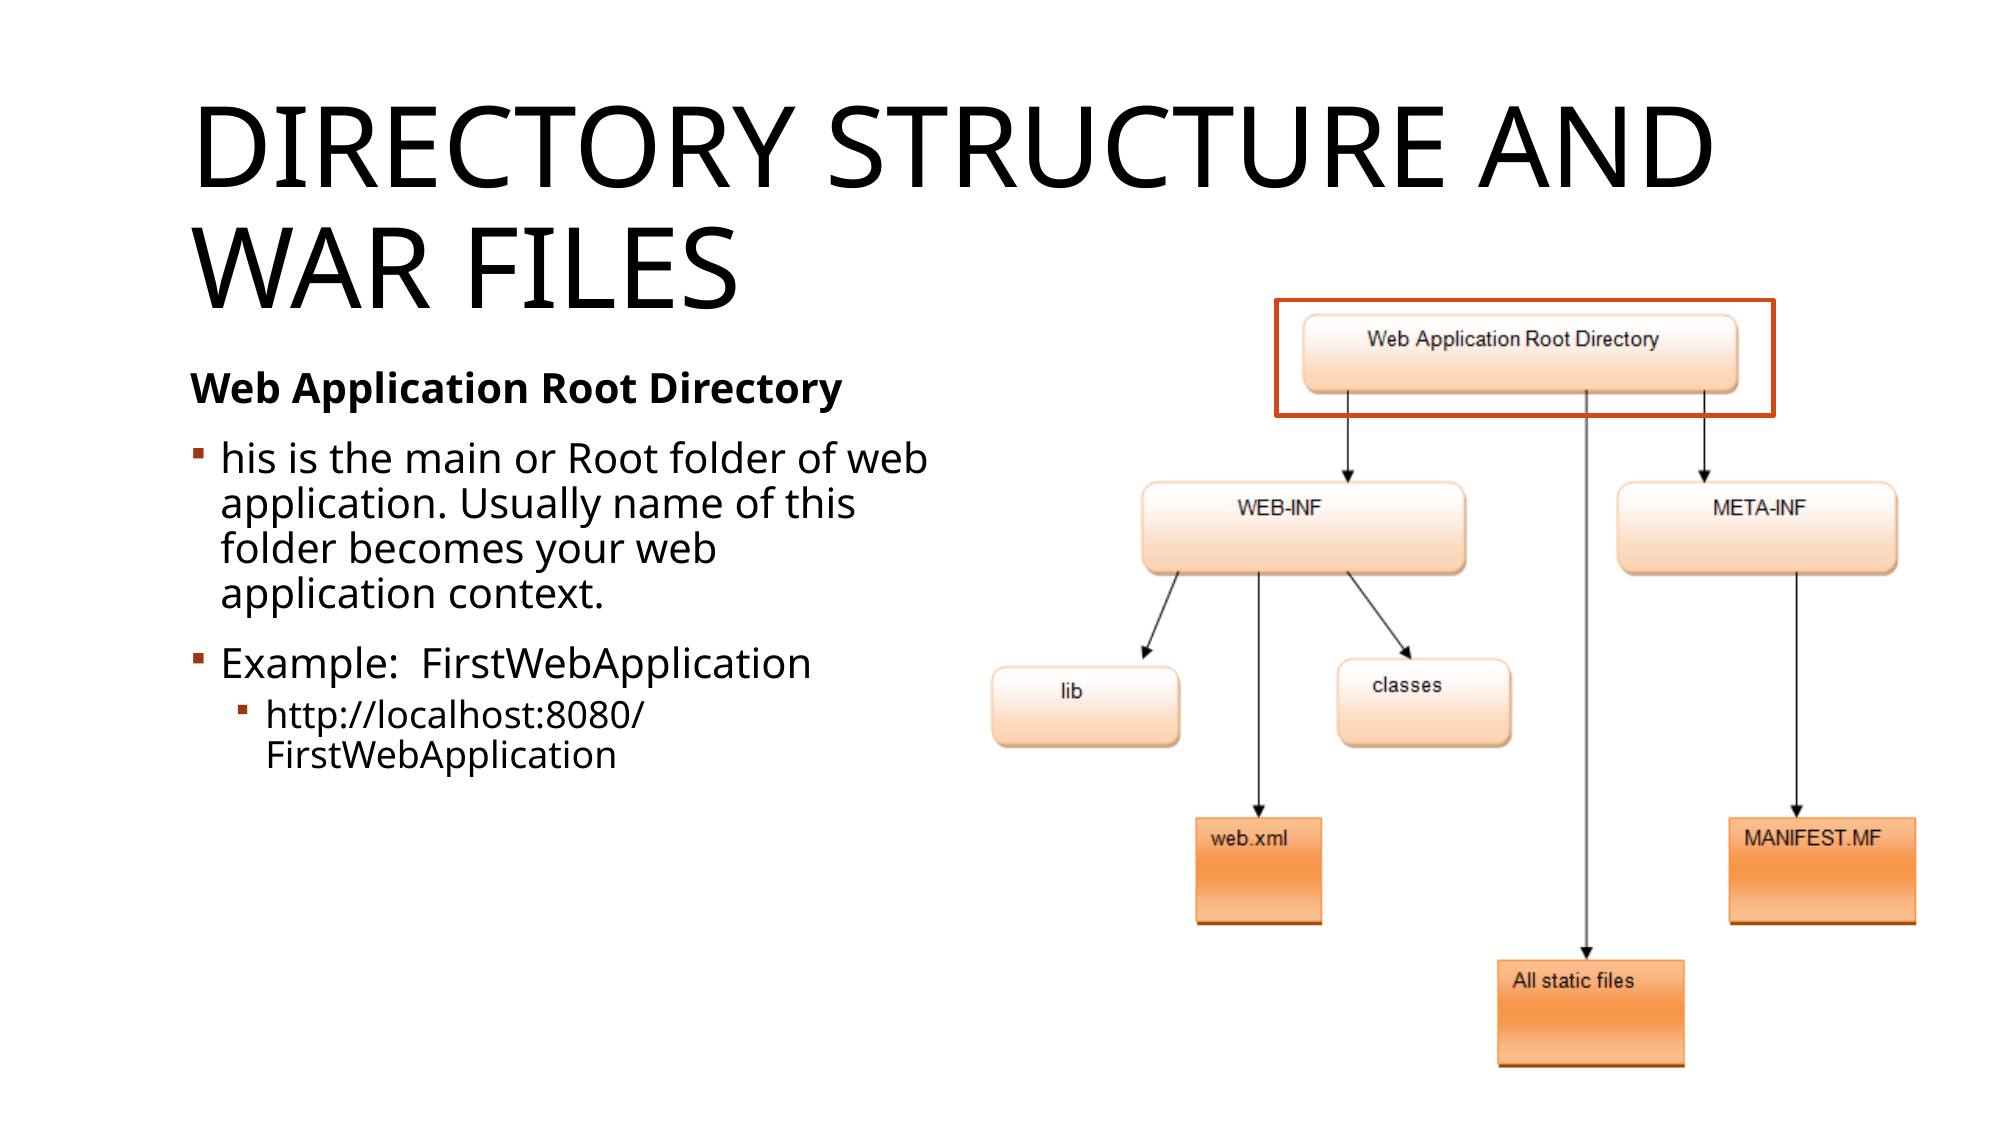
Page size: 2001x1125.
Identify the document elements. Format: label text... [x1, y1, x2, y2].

list Web Application Root Directory his is the main or Root folder of web application. Usually name of this folder becomes your web application context. Example: FirstWebApplication http://localhost:8080/FirstWebApplication [175, 360, 954, 1013]
title Directory Structure and WAR Files [175, 79, 1826, 344]
picture [955, 265, 1990, 1107]
